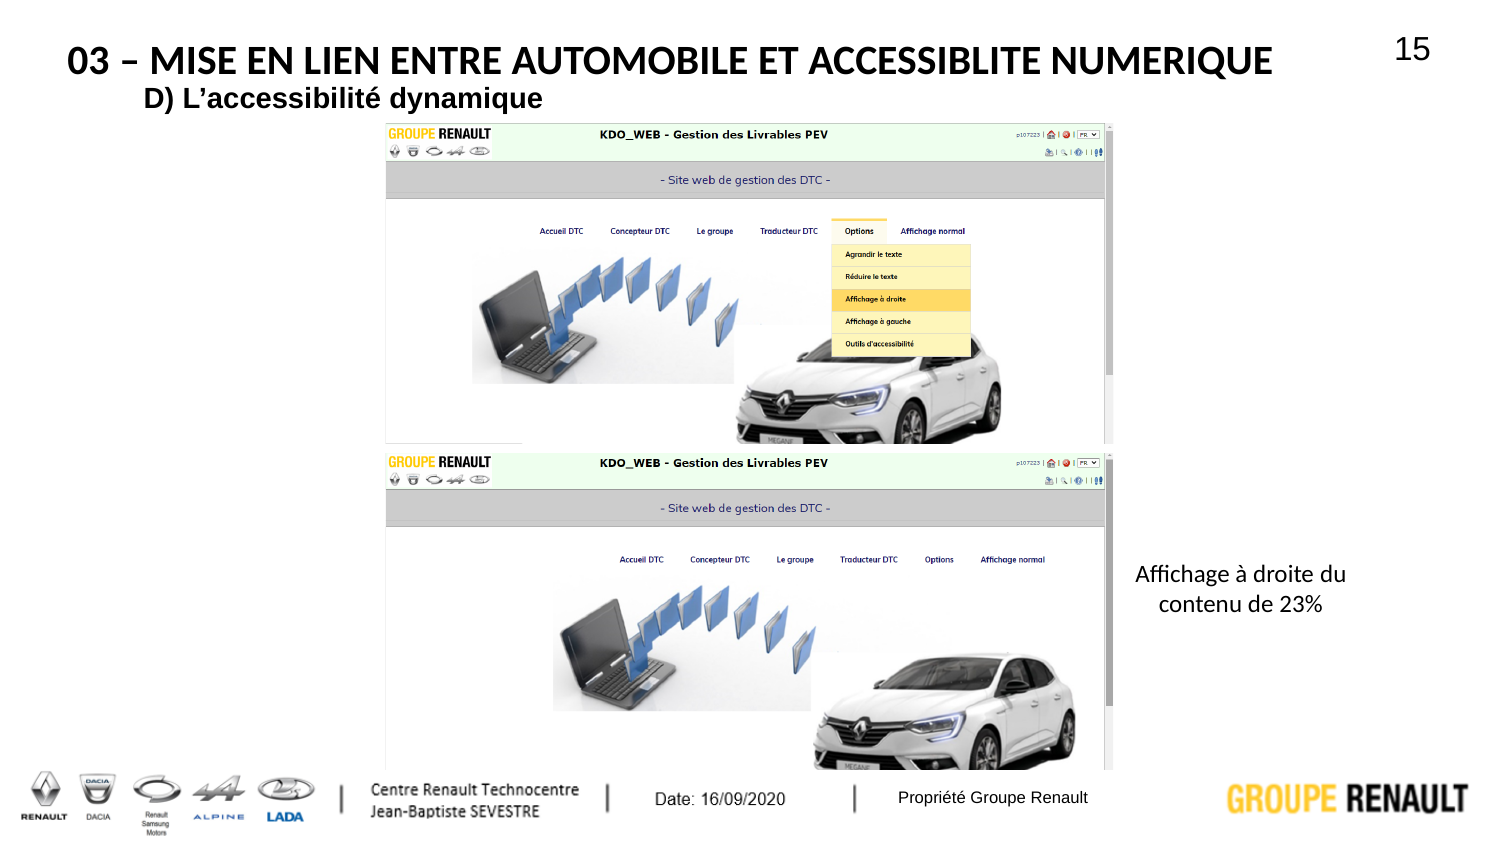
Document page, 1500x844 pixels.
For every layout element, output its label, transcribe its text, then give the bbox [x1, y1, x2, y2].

text_box D) L’accessibilité dynamique [128, 82, 929, 122]
picture [17, 453, 1477, 843]
picture [385, 123, 1114, 444]
text_box 15 [1394, 27, 1436, 64]
text_box Affichage à droite du contenu de 23% [1118, 549, 1381, 625]
text_box 03 – MISE EN LIEN ENTRE AUTOMOBILE ET ACCESSIBLITE NUMERIQUE [67, 32, 1335, 82]
